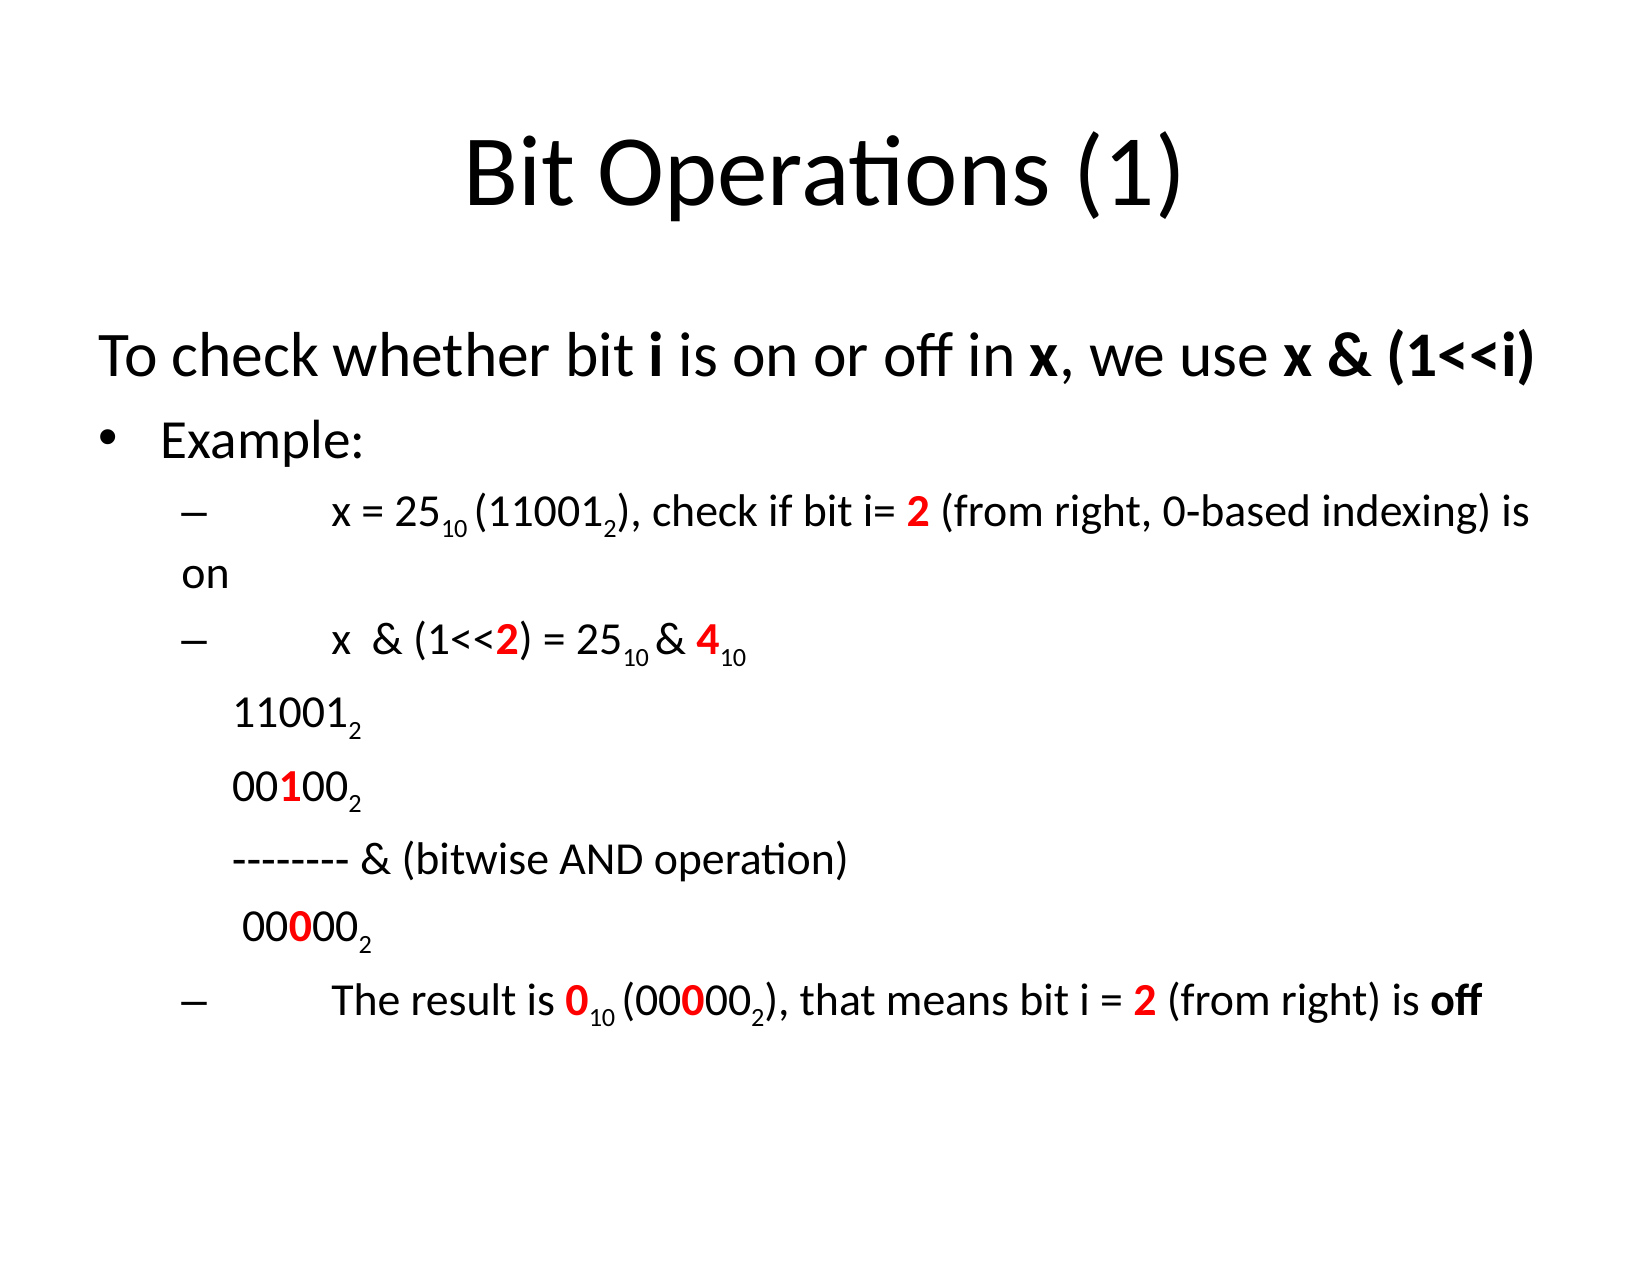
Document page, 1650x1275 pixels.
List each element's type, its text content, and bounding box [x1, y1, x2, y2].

list To check whether bit i is on or off in x, we use x & (1<<i) Example: – x = 2510 (110012), check if bit i= 2 (from right, 0‐based indexing) is on – x & (1<<2) = 2510 & 410 110012 001002 ‐‐‐‐‐‐‐‐ & (bitwise AND operation) 000002 – The result is 010 (000002), that means bit i = 2 (from right) is off [78, 313, 1572, 1038]
title Bit Operations (1) [128, 104, 1522, 313]
